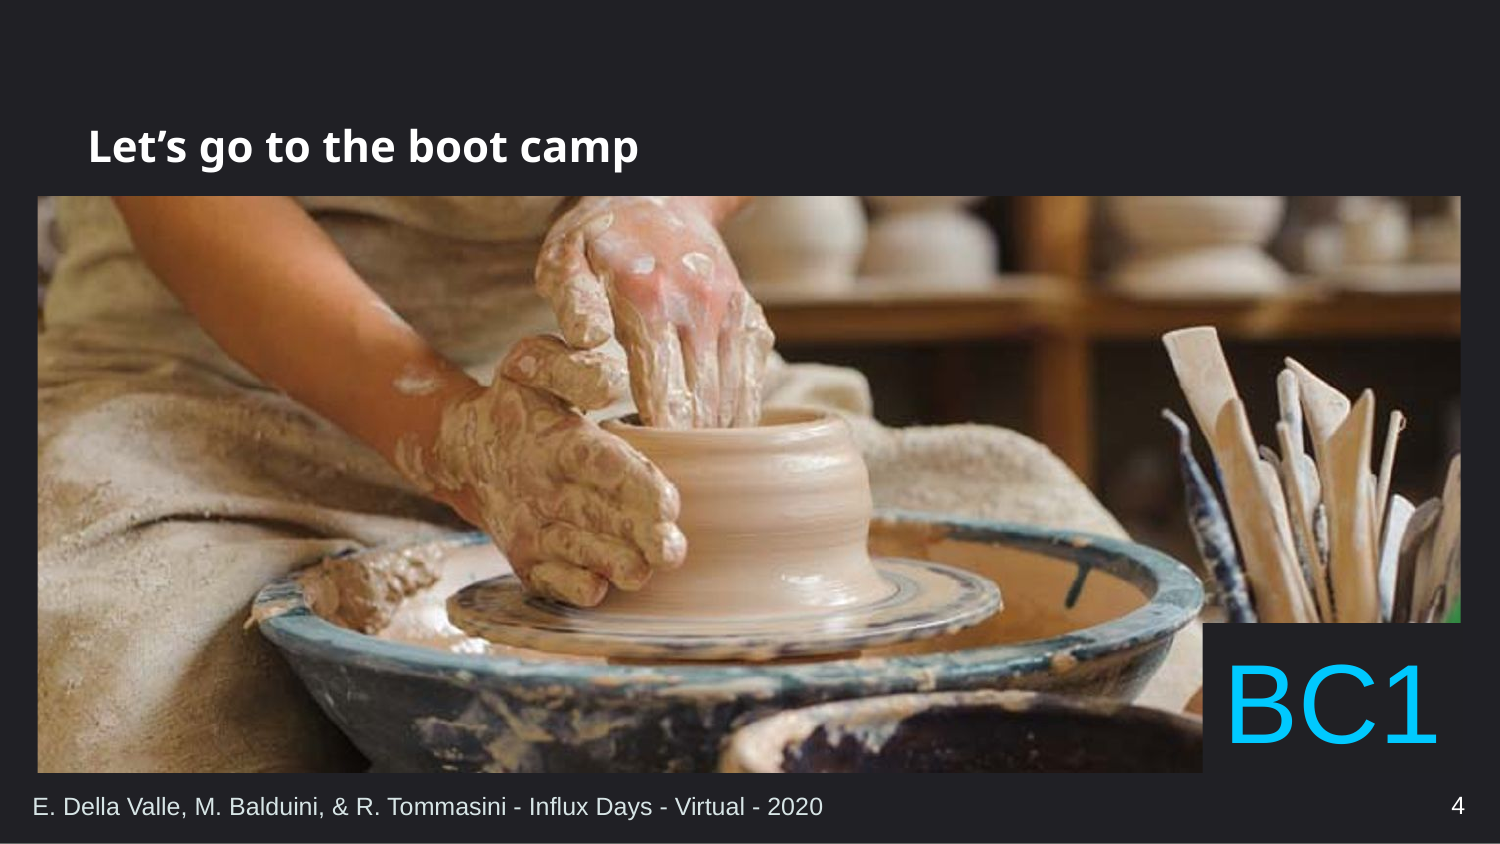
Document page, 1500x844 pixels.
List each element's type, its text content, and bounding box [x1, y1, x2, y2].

slide_number 4 [1142, 782, 1481, 828]
footer E. Della Valle, M. Balduini, & R. Tommasini - Influx Days - Virtual - 2020 [17, 783, 1135, 828]
picture [37, 195, 1461, 773]
title Let’s go to the boot camp [76, 99, 1423, 194]
